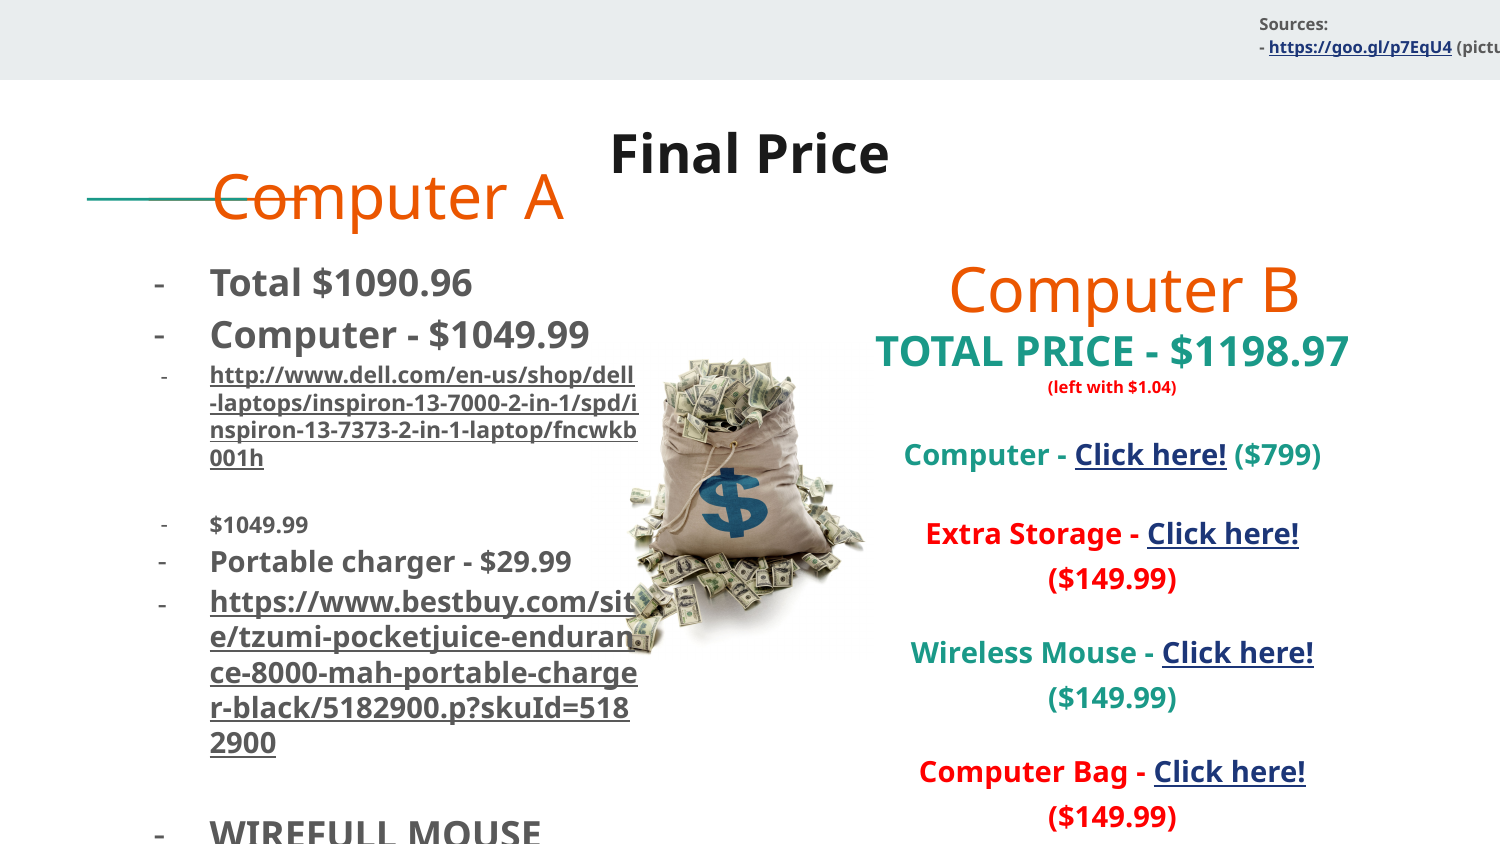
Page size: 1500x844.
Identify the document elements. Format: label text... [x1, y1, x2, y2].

list Sources: - https://goo.gl/p7EqU4 (picture) [1244, 0, 1500, 229]
list Computer B [856, 188, 1394, 376]
title Final Price [657, 108, 1244, 197]
picture [590, 342, 874, 661]
list Total $1090.96 Computer - $1049.99 http://www.dell.com/en-us/shop/dell-laptops/inspiron-13-7000-2-in-1/spd/inspiron-13-7373-2-in-1-laptop/fncwkb001h $1049.99 Portable charger - $29.99 https://www.bestbuy.com/site/tzumi-pocketjuice-endurance-8000-mah-portable-charger-black/5182900.p?skuId=5182900 WIREFULL MOUSE $5.99 Screen protector - 15.99 https://www.amazon.com/Fingerprint-Screen-Protector-Inspiron-Model/dp/B00NO4PNZQ Computer bag - $18.99 https://www.amazon.com/Sleeve-Inspiron-Laptop-Accessories-NuVur/dp/B00QFS0GVE [119, 283, 657, 677]
list TOTAL PRICE - $1198.97 (left with $1.04) Computer - Click here! ($799) Extra Storage - Click here! ($149.99) Wireless Mouse - Click here! ($149.99) Computer Bag - Click here! ($149.99) Sick Glasses - Click here! ($99.99) [843, 301, 1381, 806]
list Computer A [119, 95, 657, 283]
